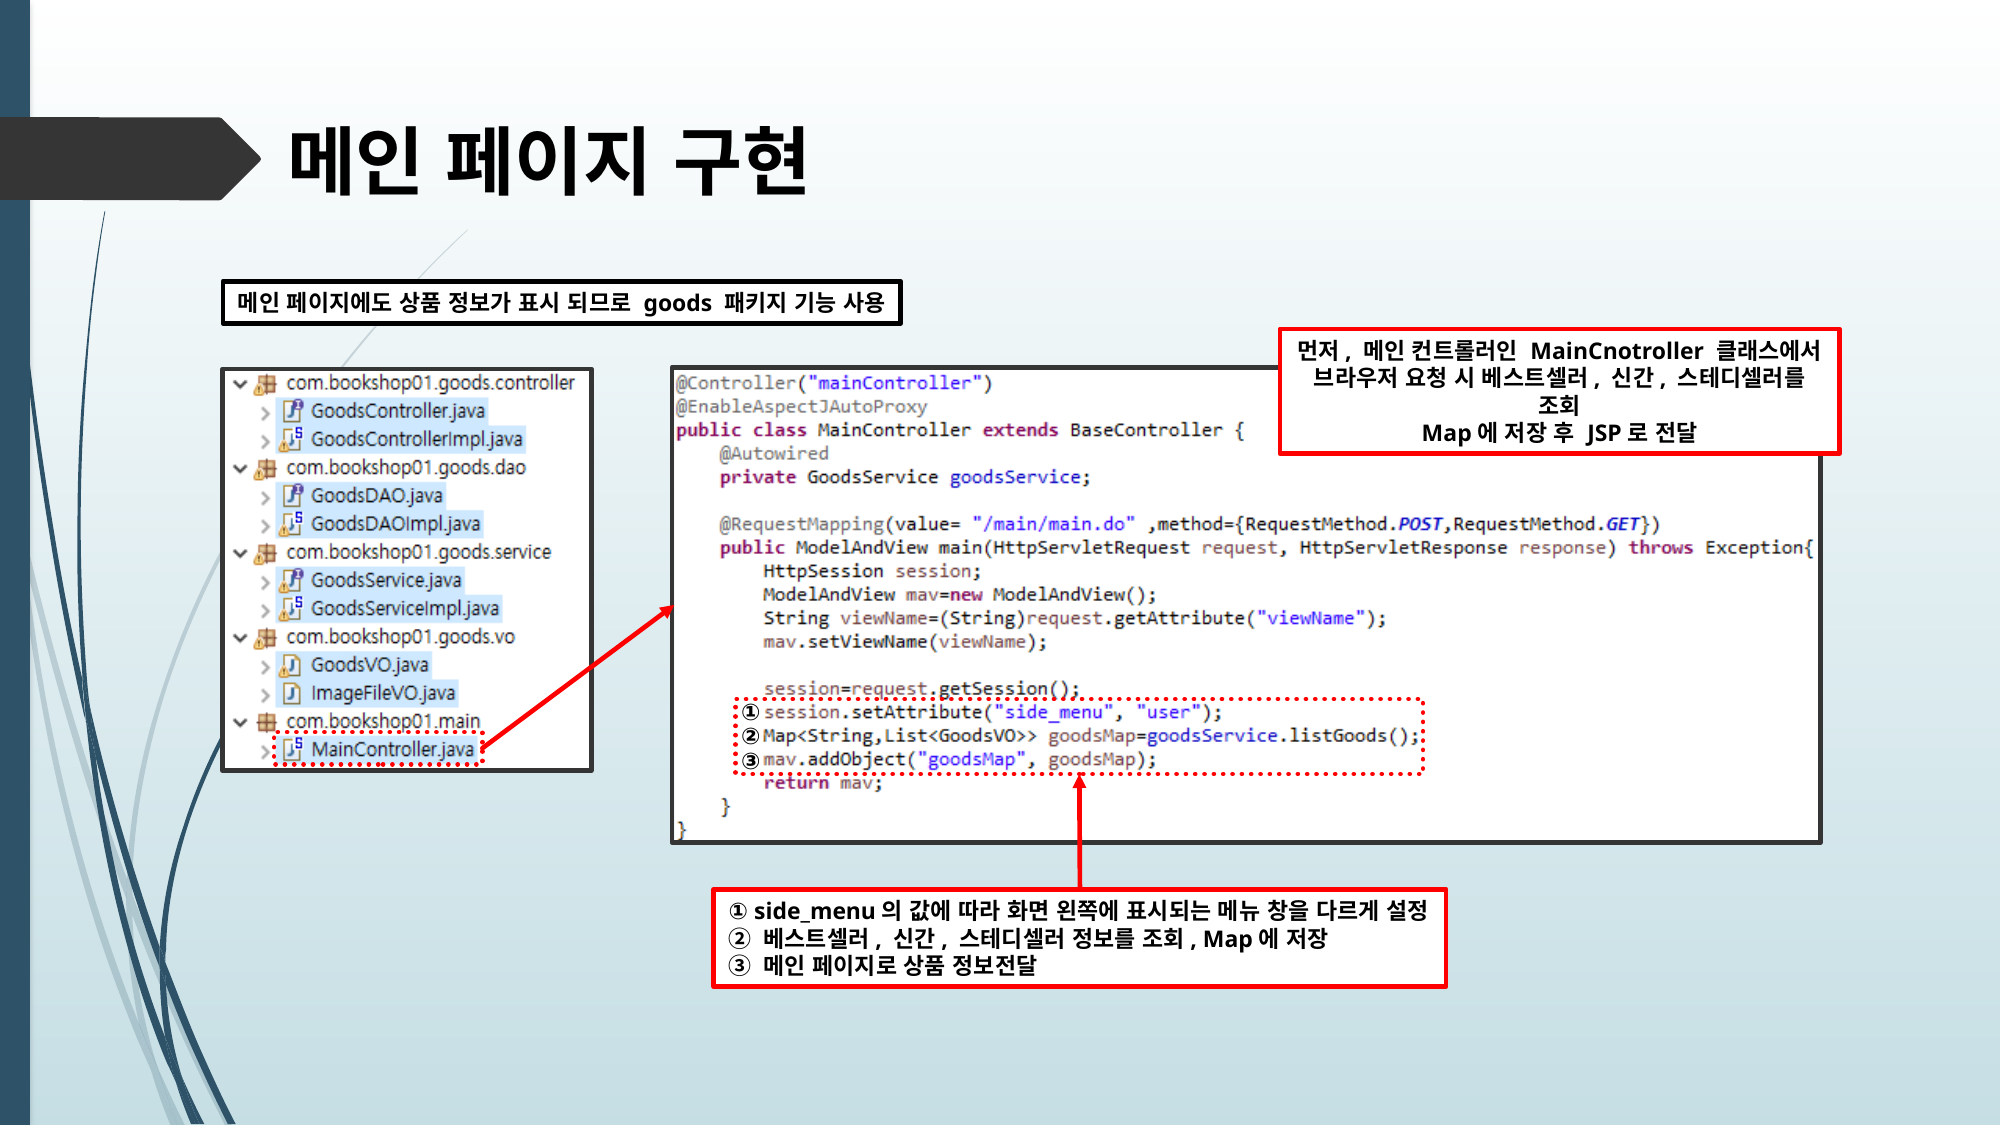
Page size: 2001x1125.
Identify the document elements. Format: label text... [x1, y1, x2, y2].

text_box 메인 페이지 구현 [272, 107, 828, 212]
picture [224, 370, 590, 769]
text_box 메인 페이지에도 상품 정보가 표시 되므로 goods 패키지 기능 사용 [222, 280, 902, 325]
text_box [482, 604, 675, 749]
text_box 먼저, 메인 컨트롤러인 MainCnotroller 클래스에서 브라우저 요청 시 베스트셀러, 신간, 스테디셀러를 조회 Map에 저장 후 JSP로 전달 [1279, 328, 1841, 455]
text_box ① side_menu의 값에 따라 화면 왼쪽에 표시되는 메뉴 창을 다르게 설정 ② 베스트셀러, 신간, 스테디셀러 정보를 조회, Map에 저장 ③ 메인 페이지로 상품 정보전달 [713, 888, 1447, 988]
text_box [674, 369, 1819, 841]
